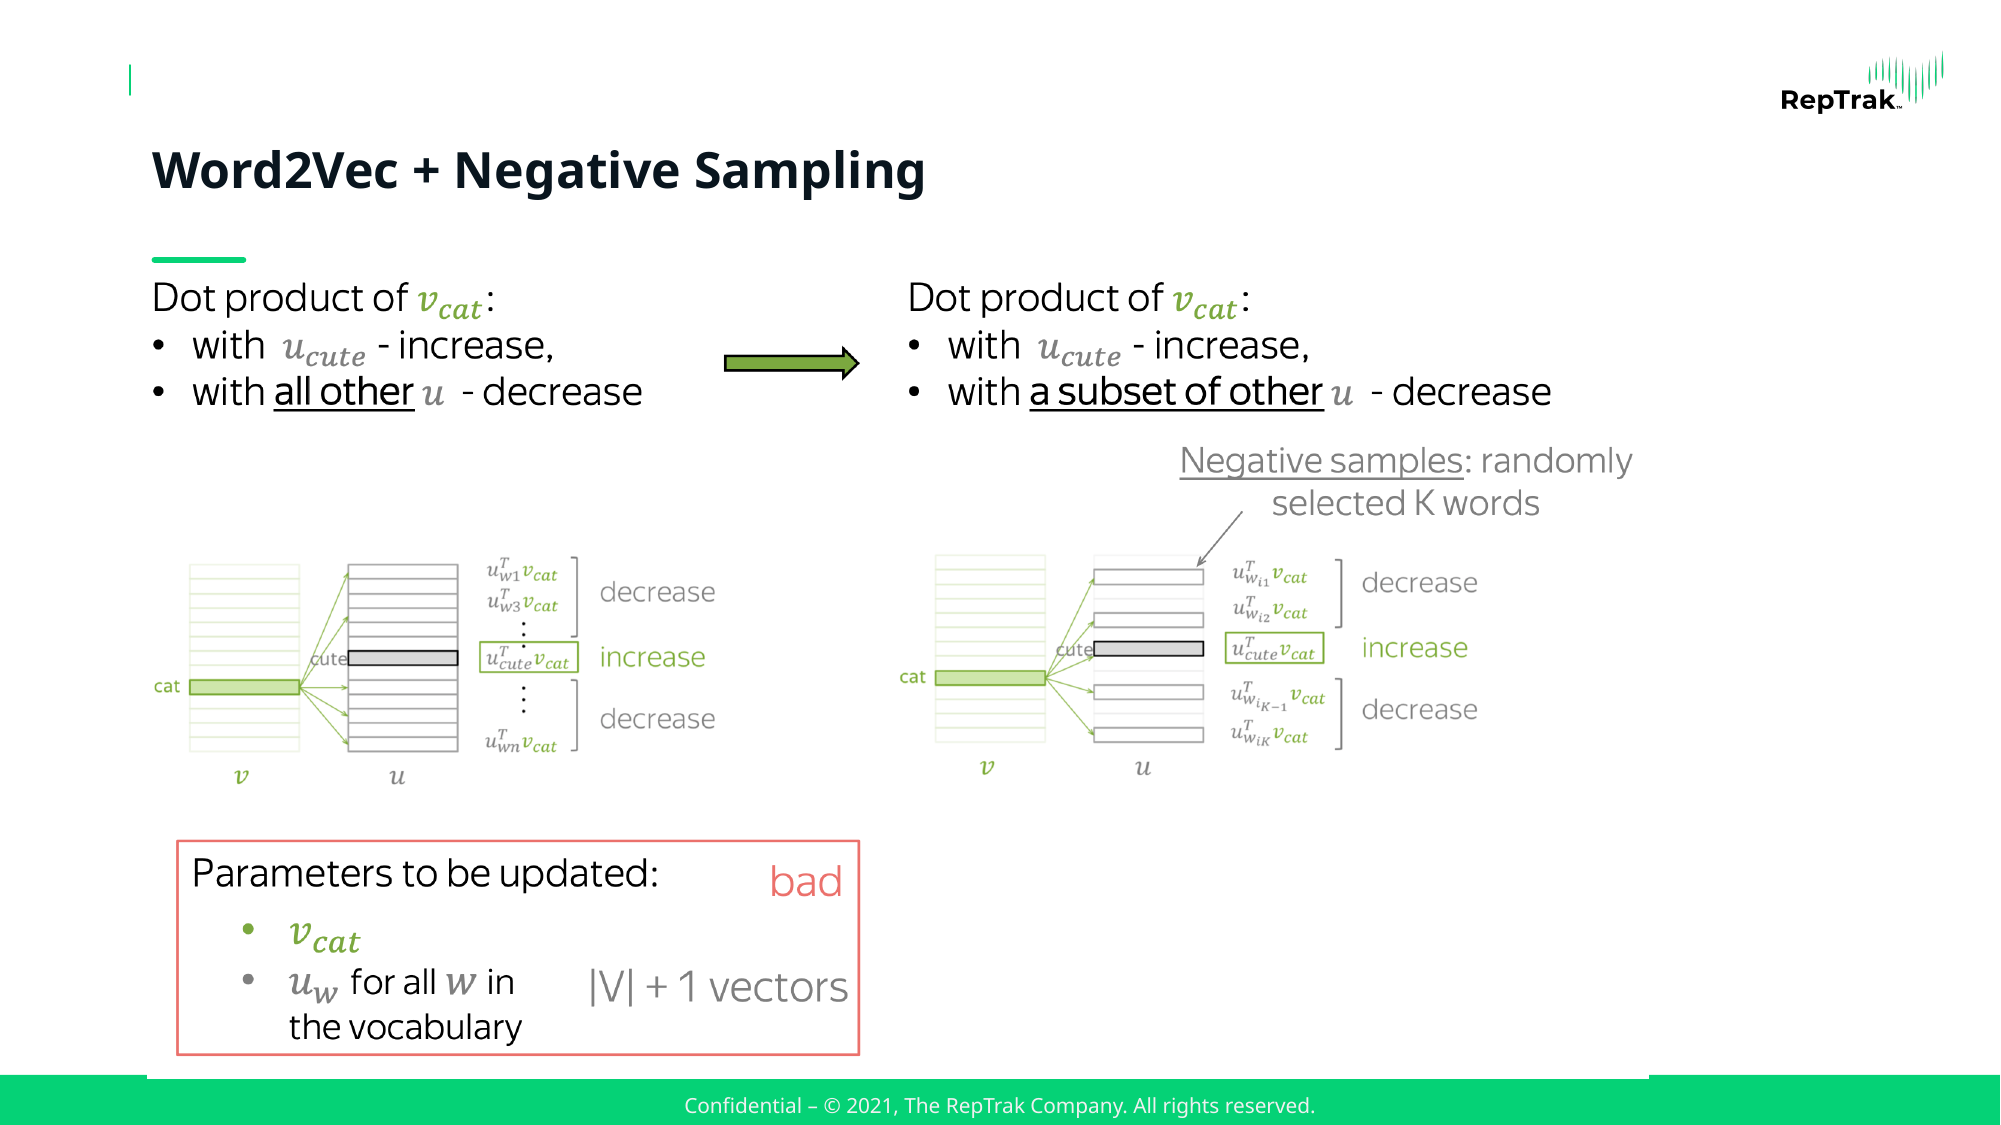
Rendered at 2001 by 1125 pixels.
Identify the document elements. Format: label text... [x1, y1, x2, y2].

picture [147, 267, 1649, 1079]
title Word2Vec + Negative Sampling [137, 111, 1863, 234]
footer Confidential – © 2021, The RepTrak Company. All rights reserved. [0, 1074, 2000, 1125]
picture [1772, 41, 1953, 123]
